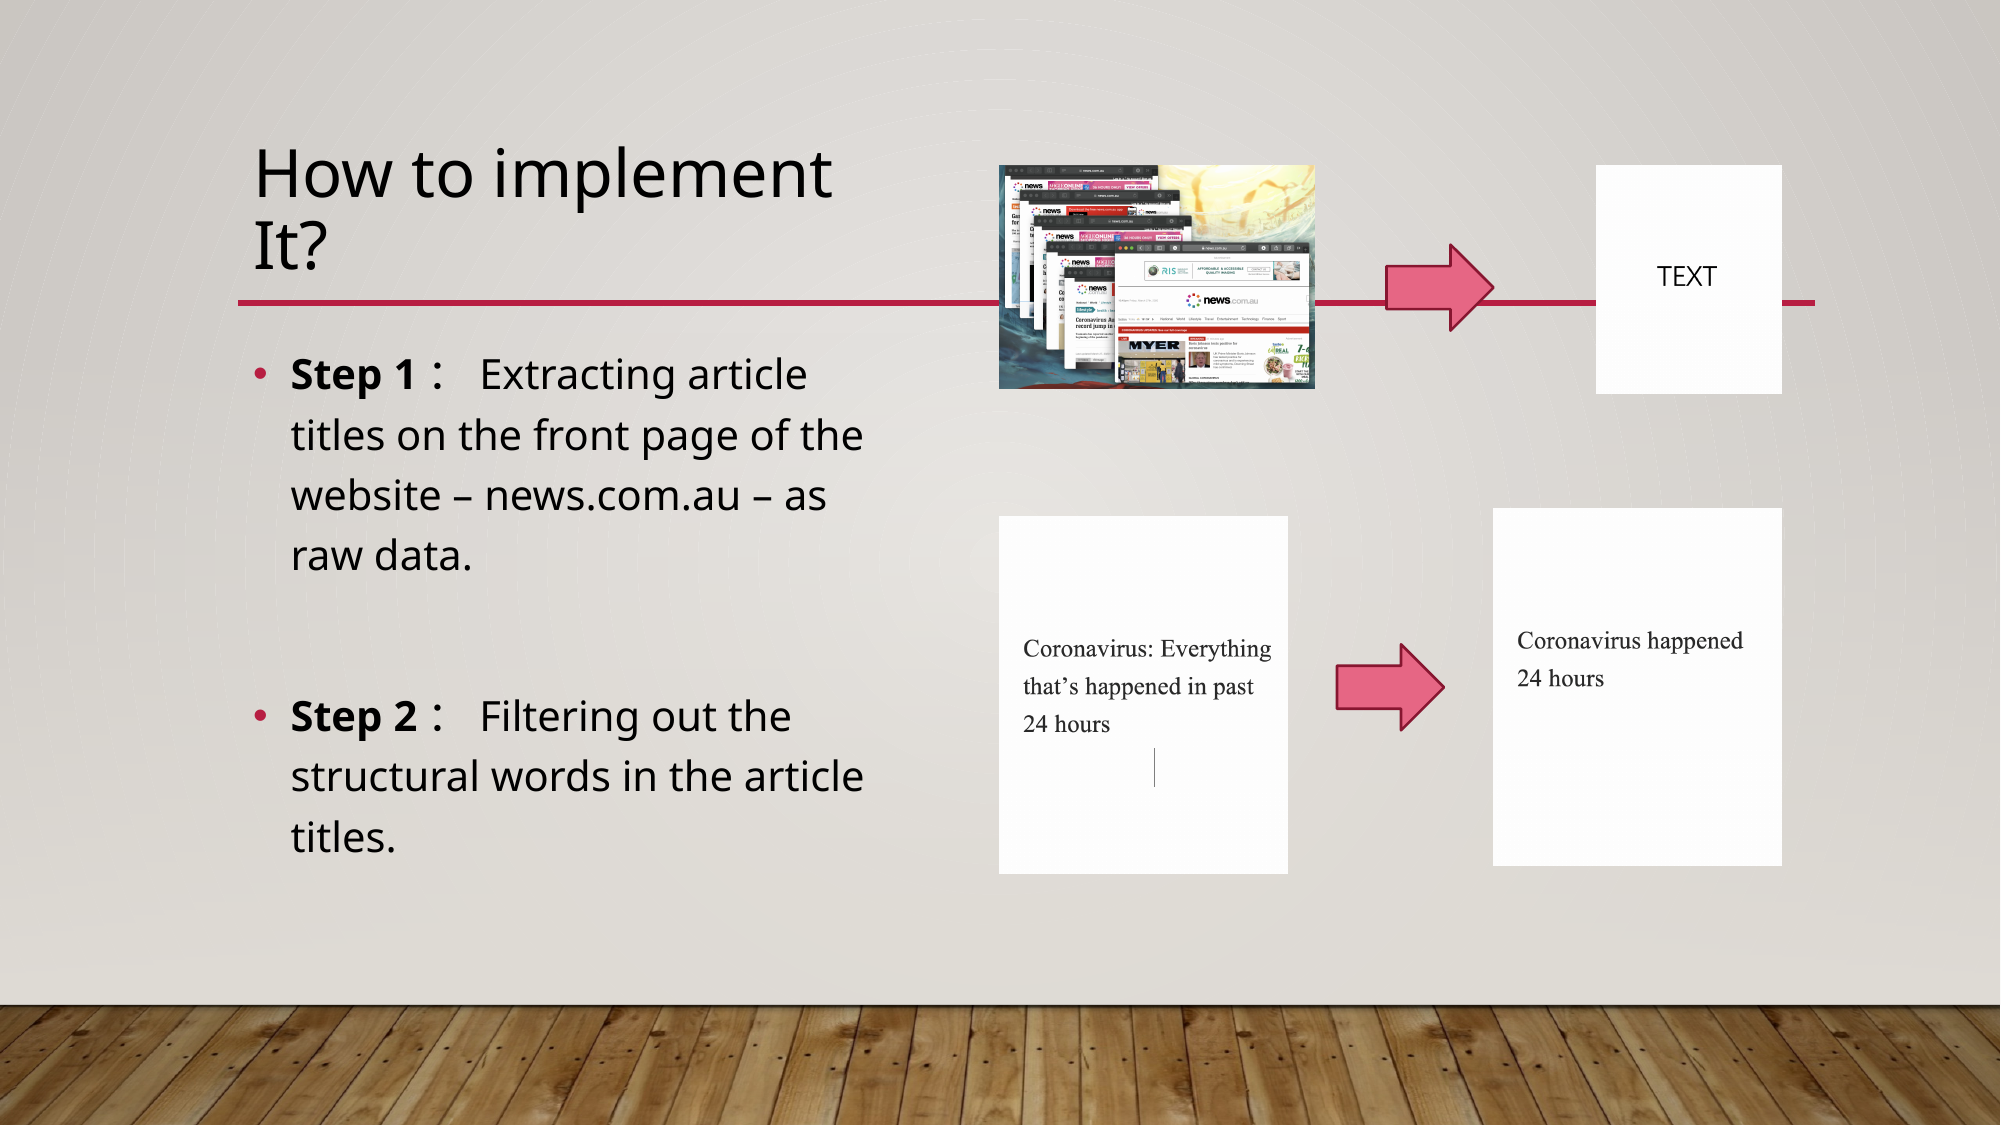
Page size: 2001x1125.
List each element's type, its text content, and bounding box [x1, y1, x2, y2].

picture [1596, 165, 1783, 394]
list Step 1：Extracting article titles on the front page of the website – news.com.au – as raw data. Step 2：Filtering out the structural words in the article titles. [238, 330, 923, 897]
text_box [1335, 643, 1445, 732]
picture [999, 516, 1288, 875]
text_box [1385, 243, 1495, 332]
picture [1493, 508, 1783, 867]
title How to implement It? [238, 131, 924, 305]
picture [0, 1005, 2000, 1125]
picture [999, 165, 1315, 389]
